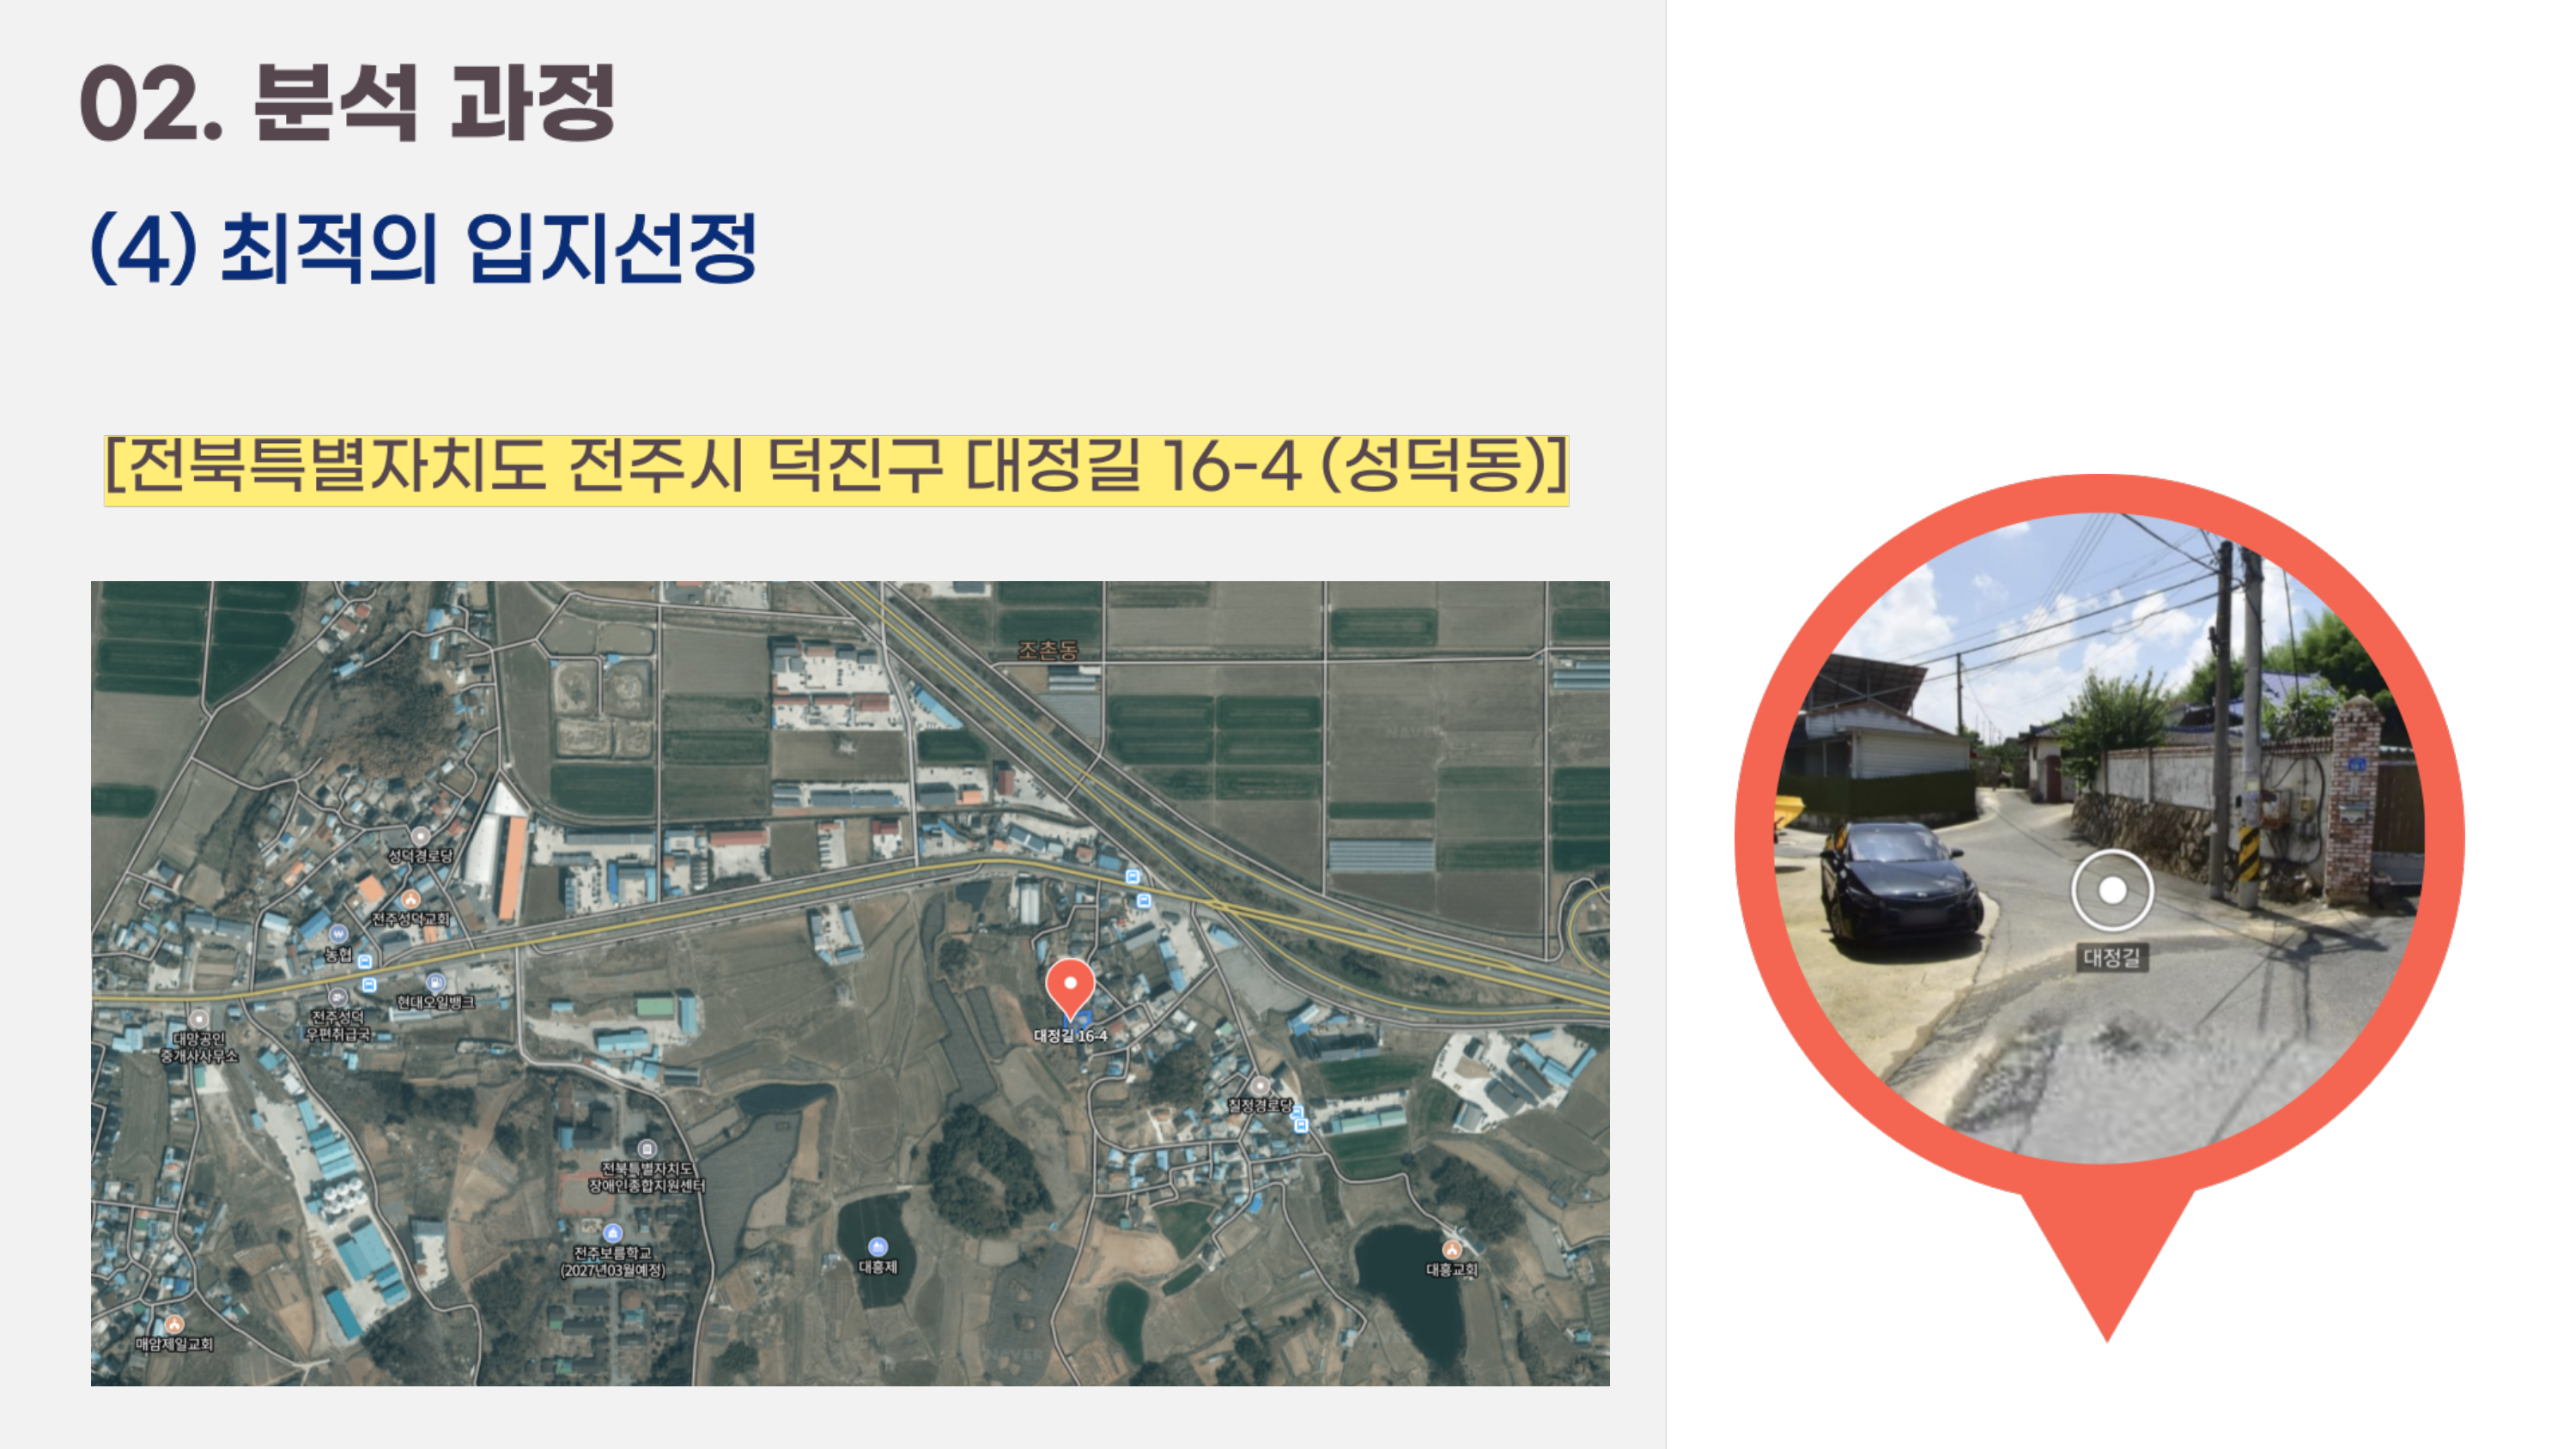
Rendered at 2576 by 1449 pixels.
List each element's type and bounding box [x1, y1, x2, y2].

picture [1735, 473, 2465, 1343]
picture [0, 0, 1710, 1449]
